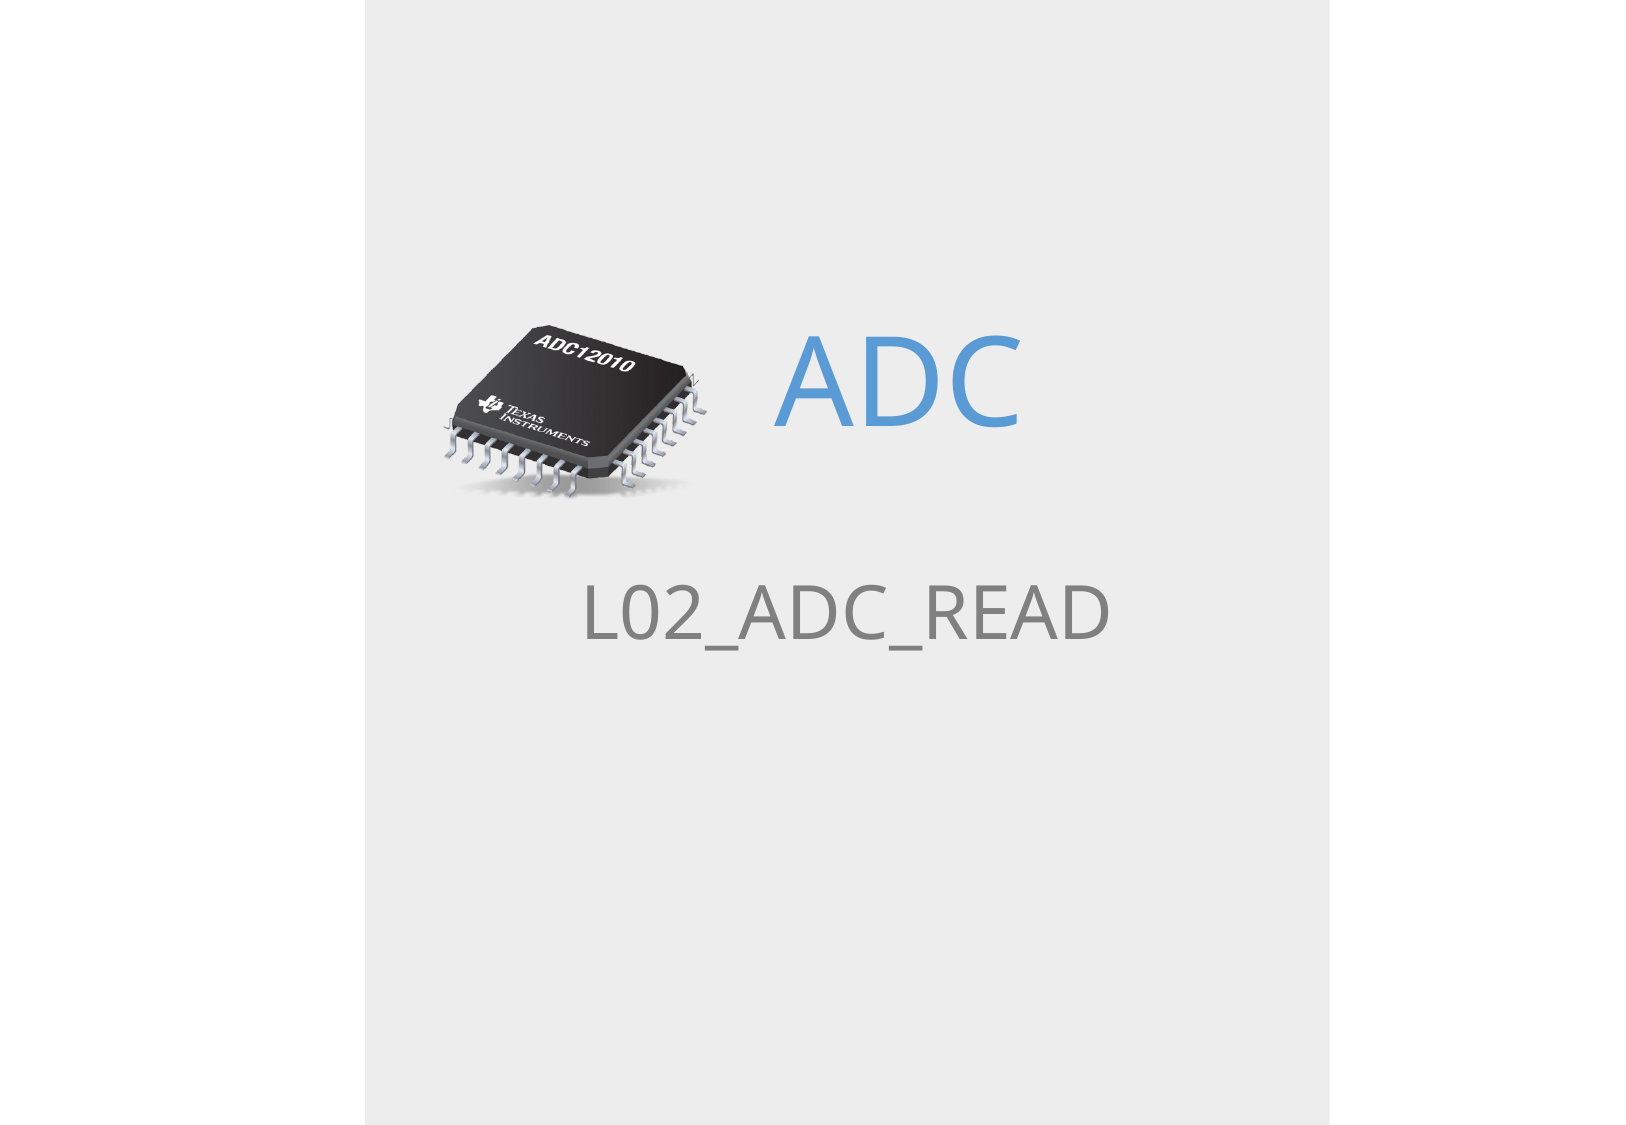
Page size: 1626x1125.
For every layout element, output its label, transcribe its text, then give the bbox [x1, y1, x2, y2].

text_box ADC [469, 294, 1330, 460]
text_box [364, 0, 1331, 1125]
picture [439, 314, 711, 511]
text_box L02_ADC_READ [365, 557, 1330, 663]
